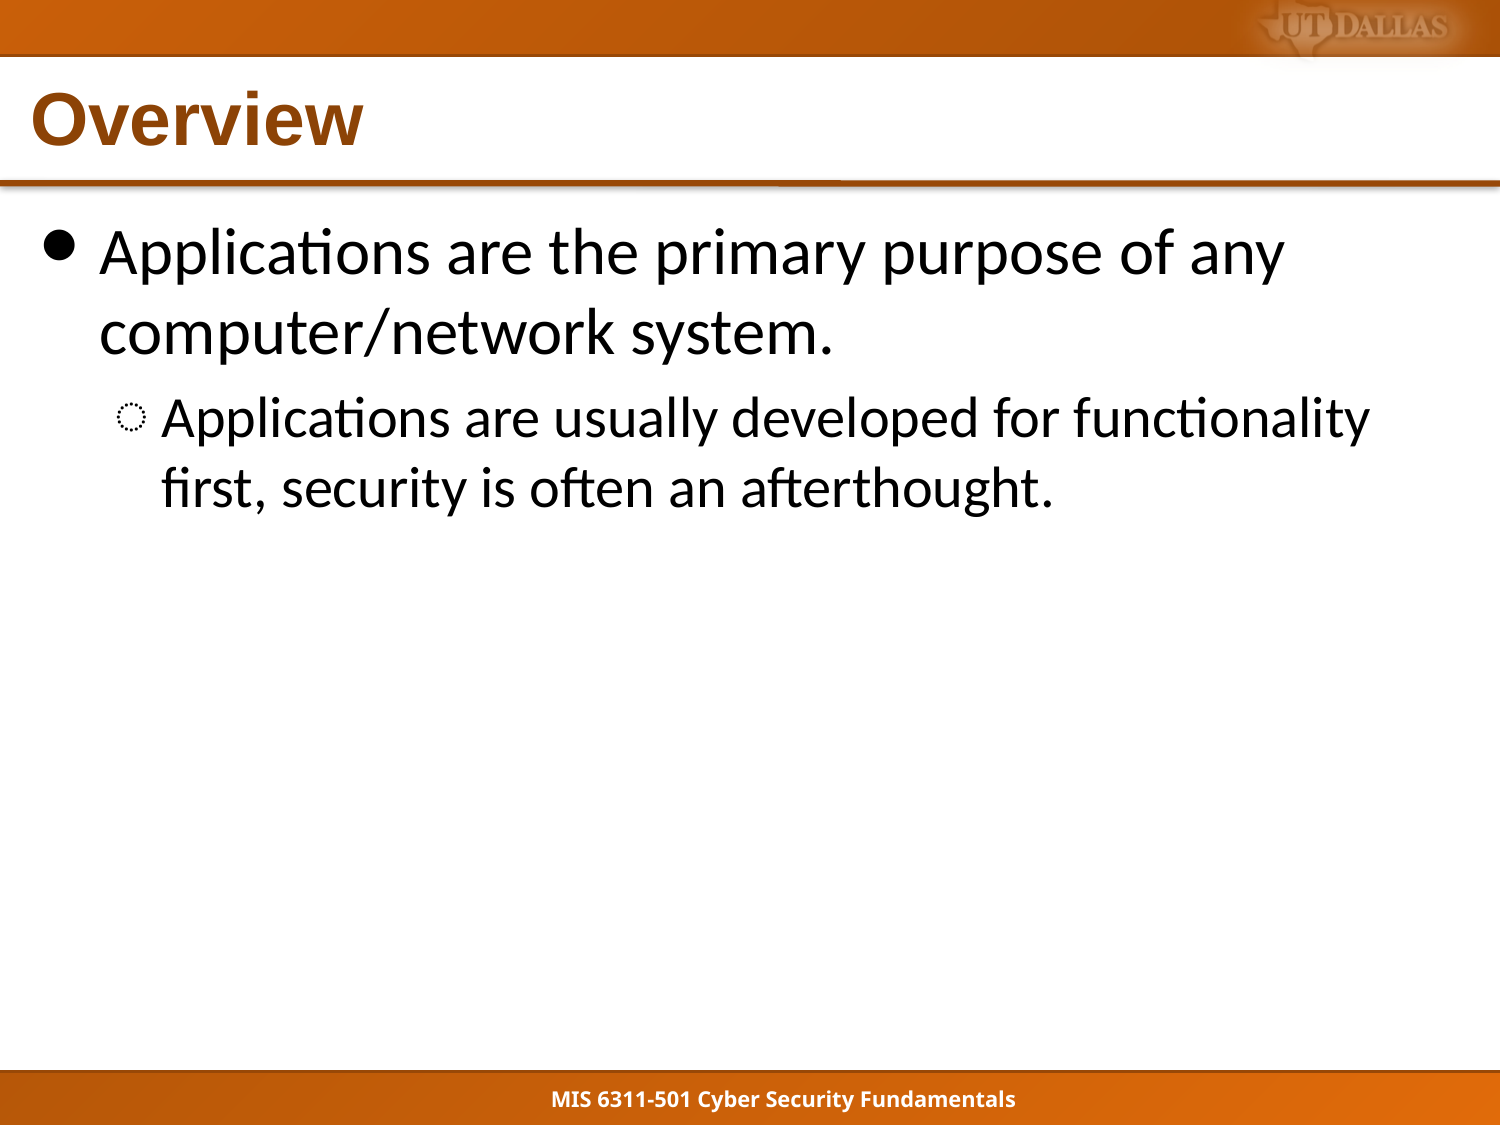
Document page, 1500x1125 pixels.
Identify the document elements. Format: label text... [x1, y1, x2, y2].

title Overview [0, 64, 1500, 178]
picture [1218, 0, 1500, 64]
list Applications are the primary purpose of any computer/network system. Applications are usually developed for functionality first, security is often an afterthought. [24, 199, 1500, 1077]
